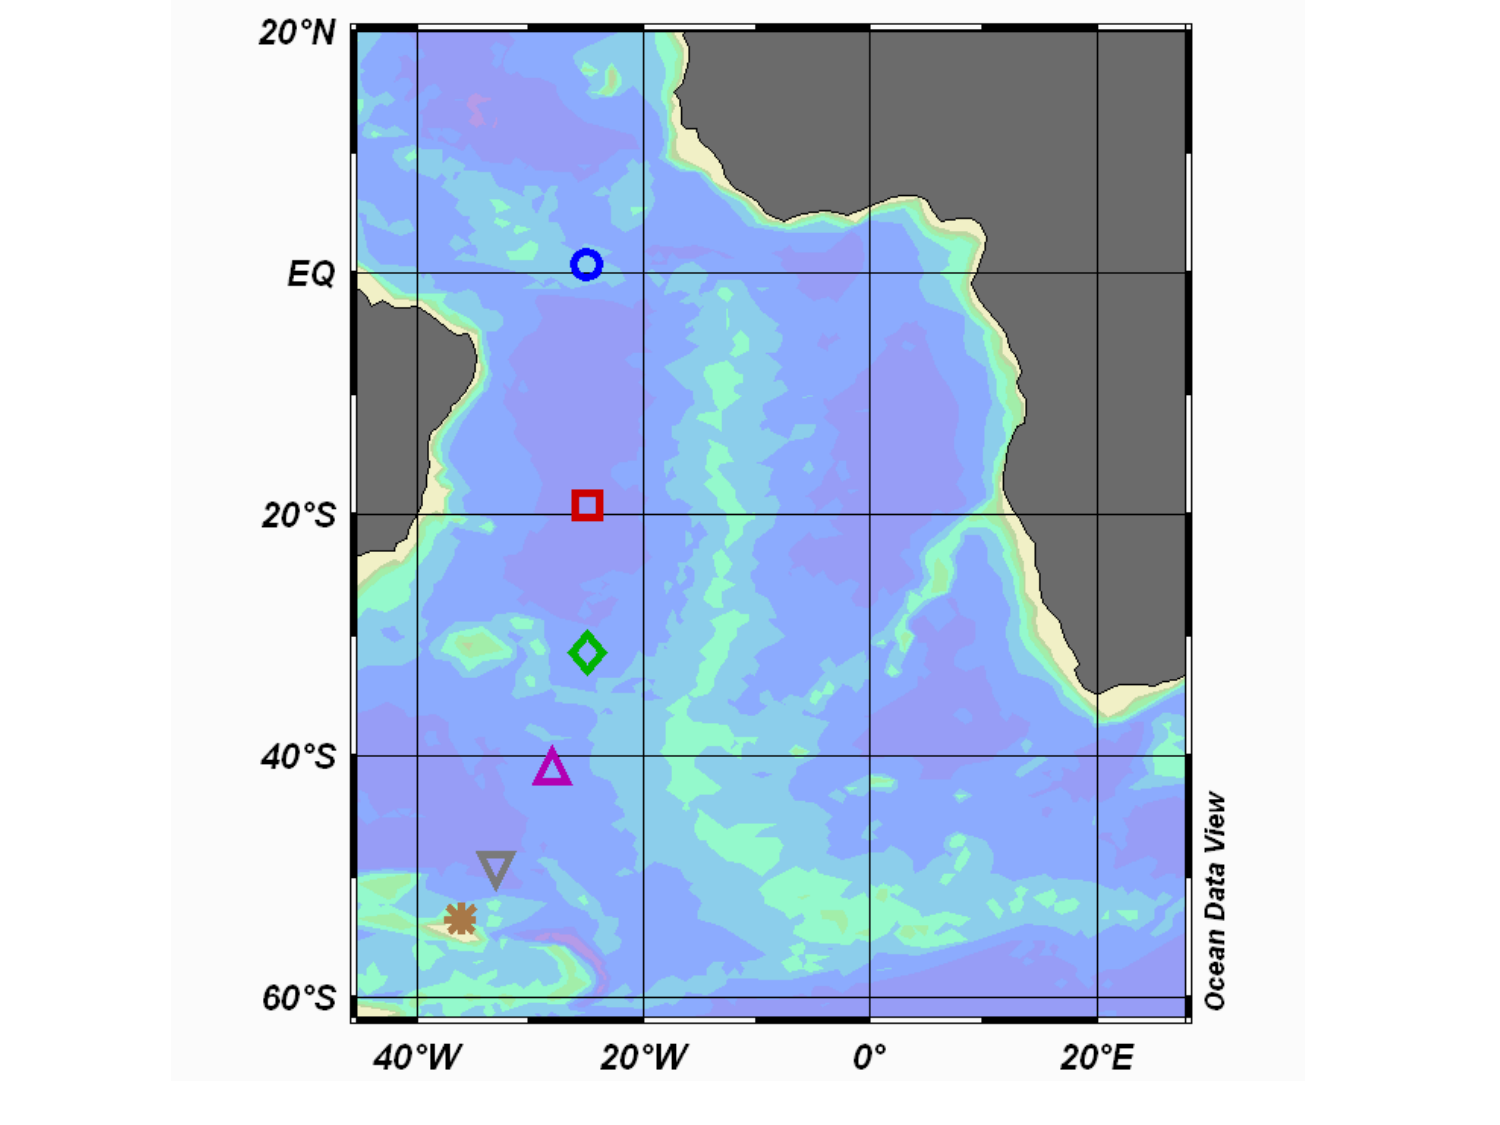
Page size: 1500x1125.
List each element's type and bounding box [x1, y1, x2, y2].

list [170, 0, 1306, 1081]
